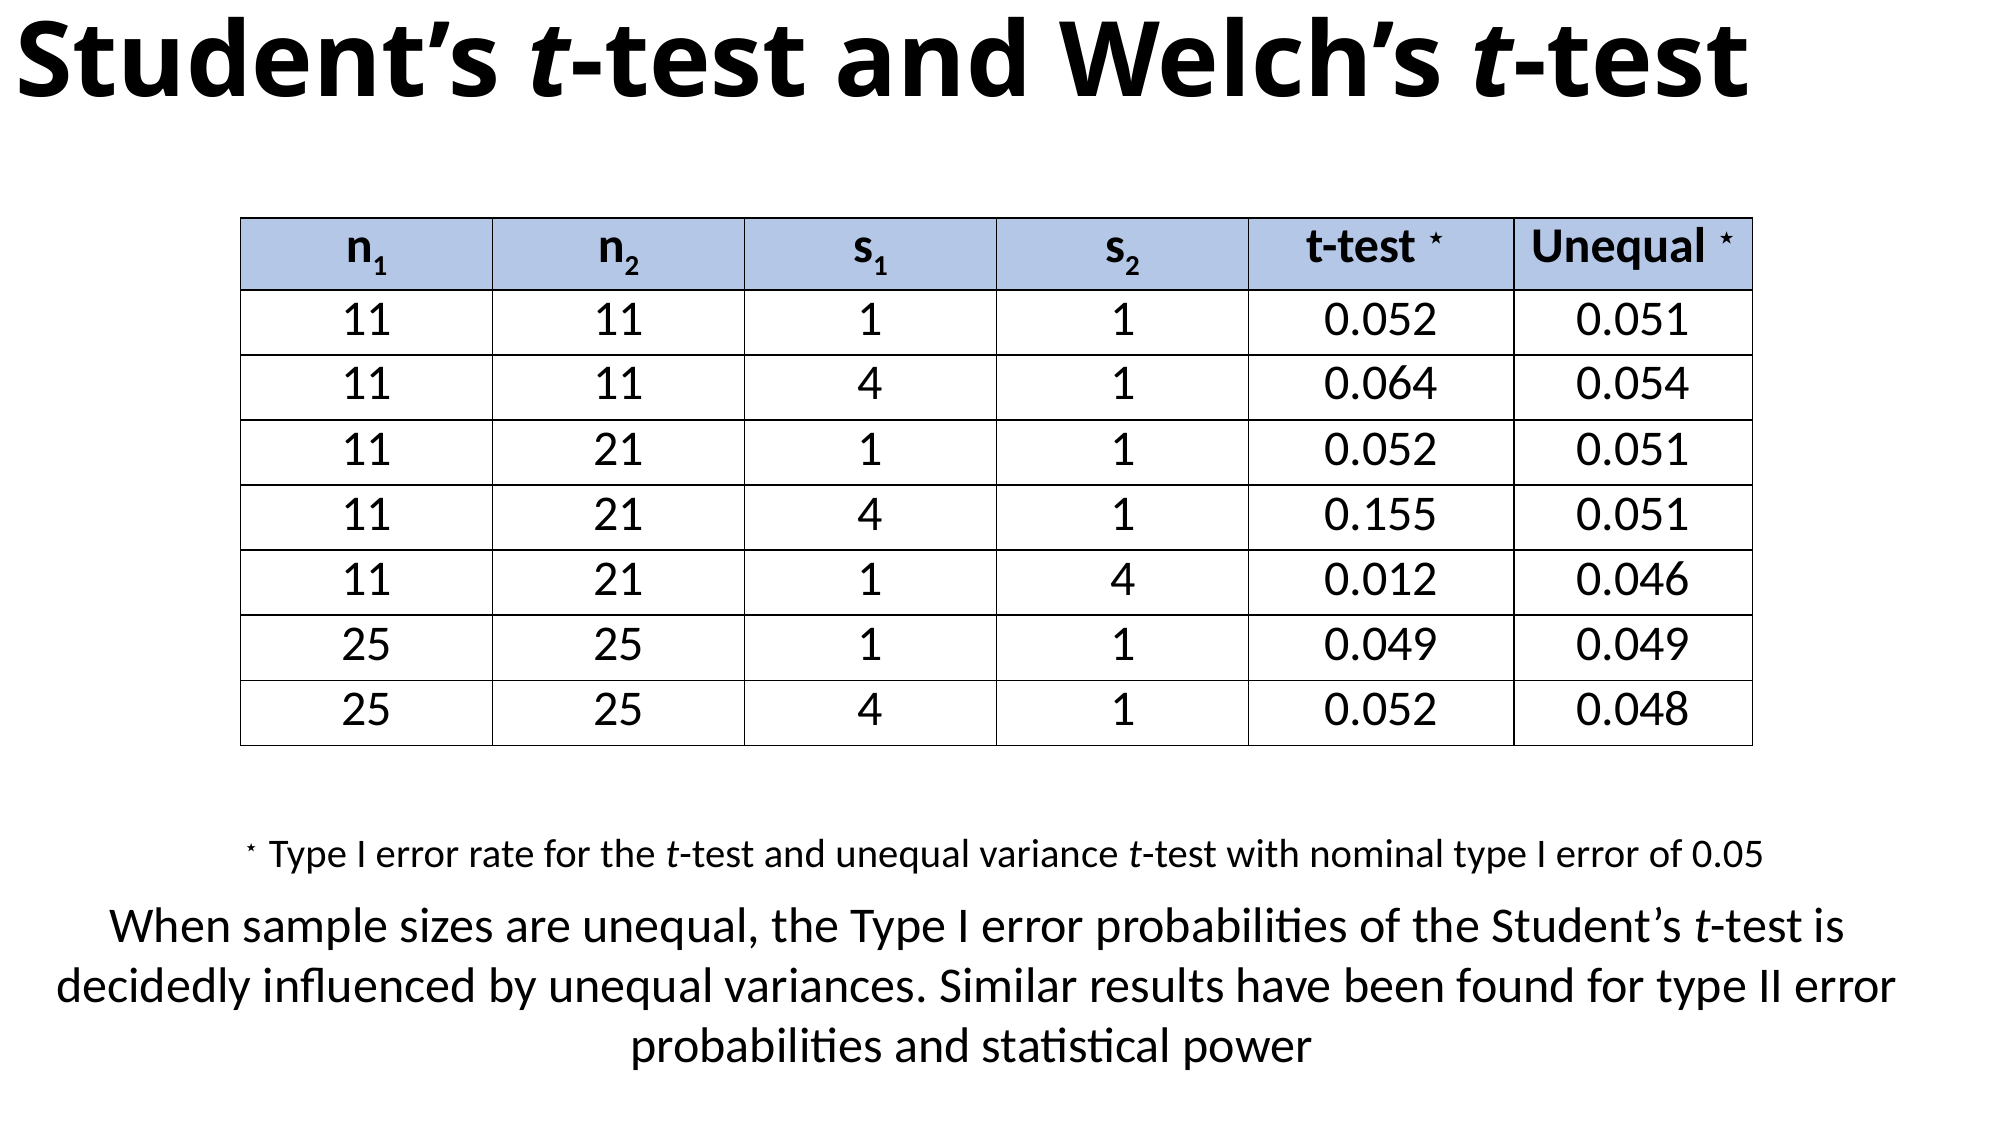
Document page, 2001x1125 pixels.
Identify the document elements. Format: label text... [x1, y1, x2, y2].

table_cell 0.051 [1515, 486, 1752, 549]
table_cell 0.046 [1515, 551, 1752, 614]
table_cell 21 [493, 486, 744, 549]
table_cell 25 [493, 681, 744, 745]
table_cell 4 [745, 356, 996, 419]
table_header n1 [241, 219, 492, 289]
table_cell 1 [745, 421, 996, 484]
table_cell 1 [997, 681, 1248, 745]
table_cell 0.051 [1515, 291, 1752, 354]
table_cell 0.051 [1515, 421, 1752, 484]
table_header s1 [745, 219, 996, 289]
table_cell 0.049 [1515, 616, 1752, 680]
text_box Student’s t-test and Welch’s t-test [0, 3, 2000, 123]
table_cell 0.052 [1249, 421, 1513, 484]
table_cell 0.054 [1515, 356, 1752, 419]
table_cell 1 [745, 551, 996, 614]
table_cell 11 [241, 486, 492, 549]
table_cell 25 [241, 616, 492, 680]
table_cell 4 [745, 486, 996, 549]
table_cell 11 [241, 421, 492, 484]
table_cell 25 [241, 681, 492, 745]
table_cell 0.052 [1249, 681, 1513, 745]
table_cell 11 [493, 356, 744, 419]
table_cell 1 [997, 421, 1248, 484]
table_cell 25 [493, 616, 744, 680]
table_cell 0.049 [1249, 616, 1513, 680]
table_cell 1 [745, 291, 996, 354]
table_cell 1 [997, 616, 1248, 680]
text_box When sample sizes are unequal, the Type I error probabilities of the Student’s t-test is decidedly influenced by unequal variances. Similar results have been found for type II error probabilities and statistical power [36, 885, 1919, 1081]
table_cell 21 [493, 551, 744, 614]
table_cell 11 [241, 551, 492, 614]
table_header t-test ⋆ [1249, 219, 1513, 289]
table_cell 11 [241, 291, 492, 354]
table_cell 11 [241, 356, 492, 419]
table_header s2 [997, 219, 1248, 289]
table_cell 1 [997, 291, 1248, 354]
table_header n2 [493, 219, 744, 289]
table_cell 4 [745, 681, 996, 745]
table_cell 0.155 [1249, 486, 1513, 549]
table_cell 1 [745, 616, 996, 680]
table_cell 0.012 [1249, 551, 1513, 614]
table_cell 11 [493, 291, 744, 354]
table_cell 0.052 [1249, 291, 1513, 354]
table_cell 0.064 [1249, 356, 1513, 419]
text_box ⋆ Type I error rate for the t-test and unequal variance t-test with nominal type I error of 0.05 [203, 819, 1806, 883]
table_cell 0.048 [1515, 681, 1752, 745]
table_cell 1 [997, 486, 1248, 549]
table_header Unequal ⋆ [1515, 219, 1752, 289]
table_cell 21 [493, 421, 744, 484]
table_cell 4 [997, 551, 1248, 614]
table_cell 1 [997, 356, 1248, 419]
